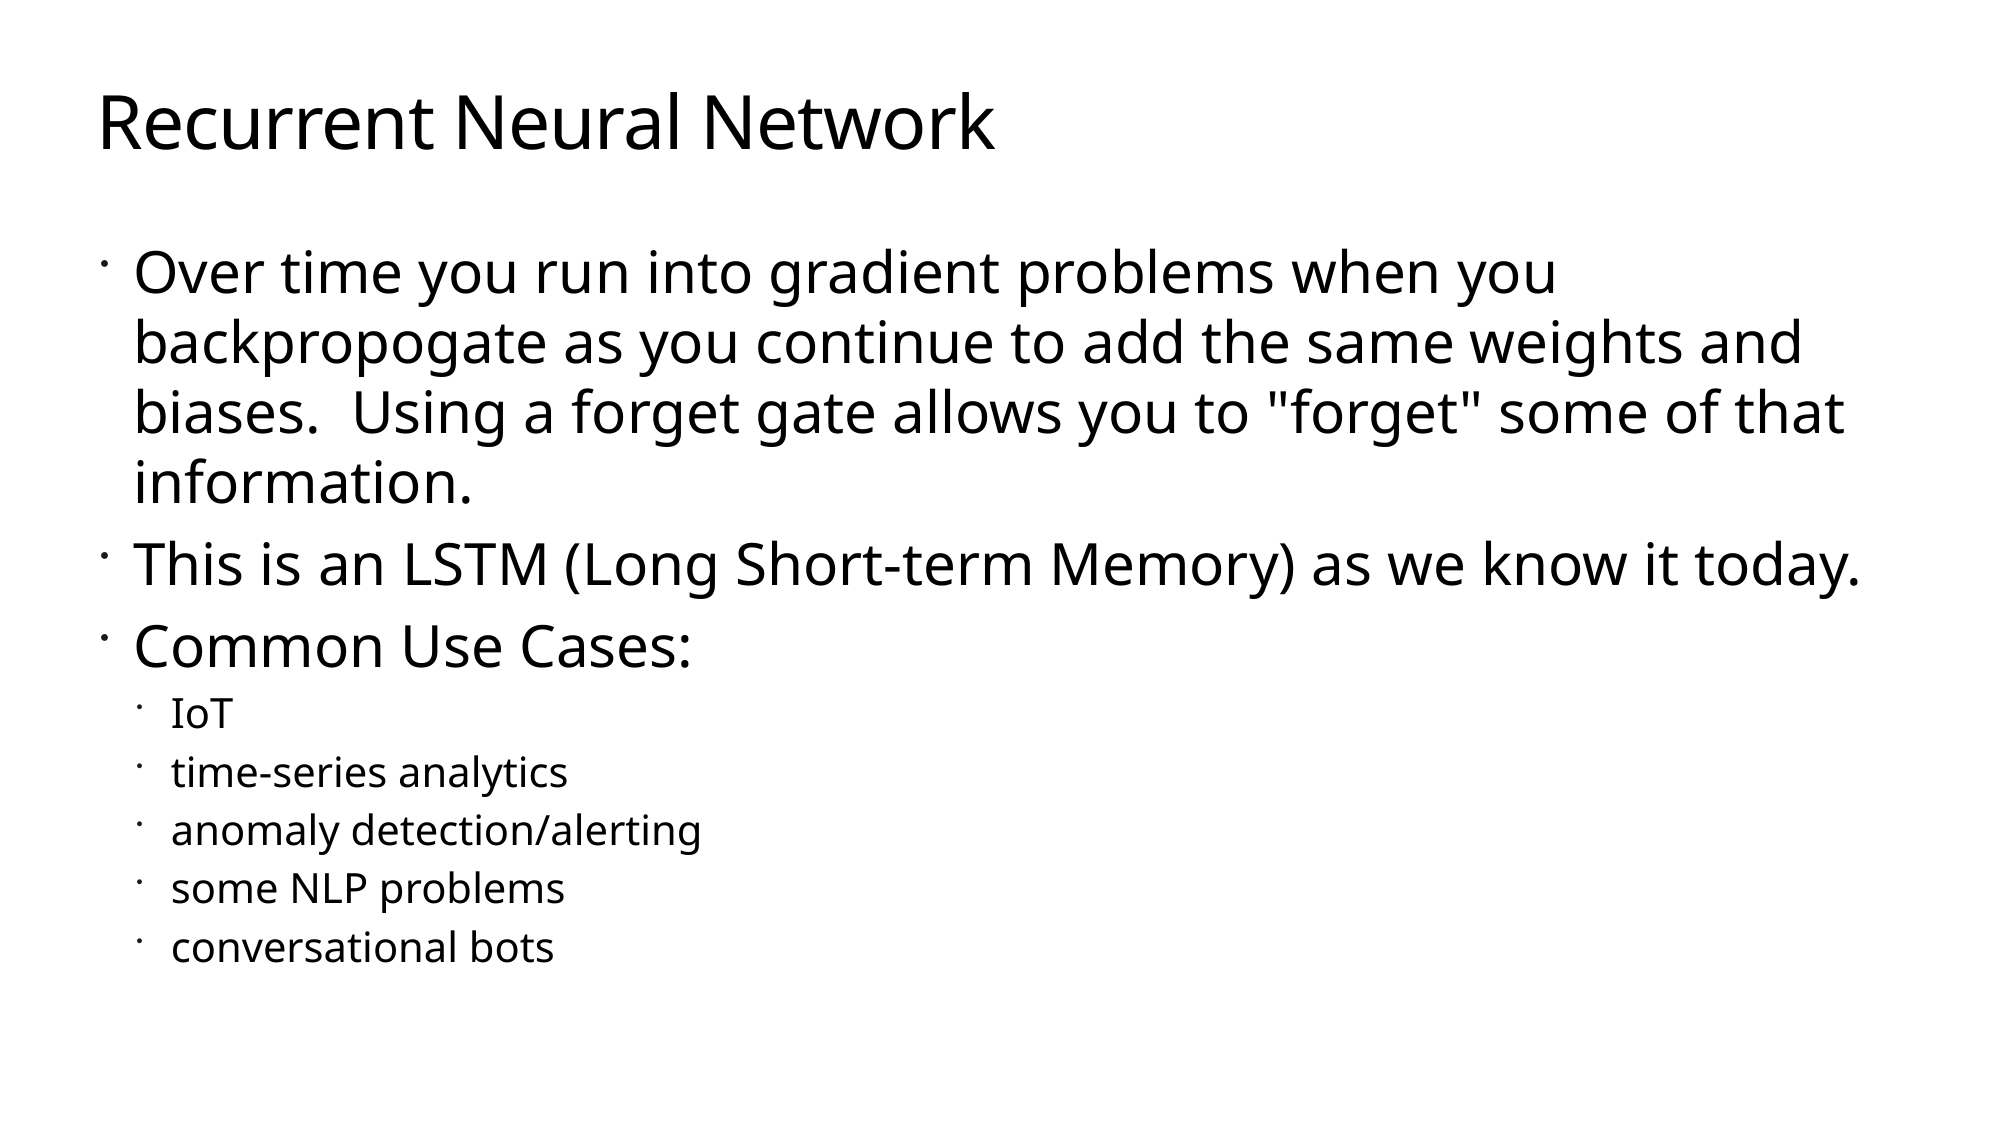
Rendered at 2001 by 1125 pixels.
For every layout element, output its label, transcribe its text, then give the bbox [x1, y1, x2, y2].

list Over time you run into gradient problems when you backpropogate as you continue to add the same weights and biases. Using a forget gate allows you to "forget" some of that information. This is an LSTM (Long Short-term Memory) as we know it today. Common Use Cases: IoT time-series analytics anomaly detection/alerting some NLP problems conversational bots [95, 235, 1904, 1005]
title Recurrent Neural Network [96, 75, 1904, 166]
